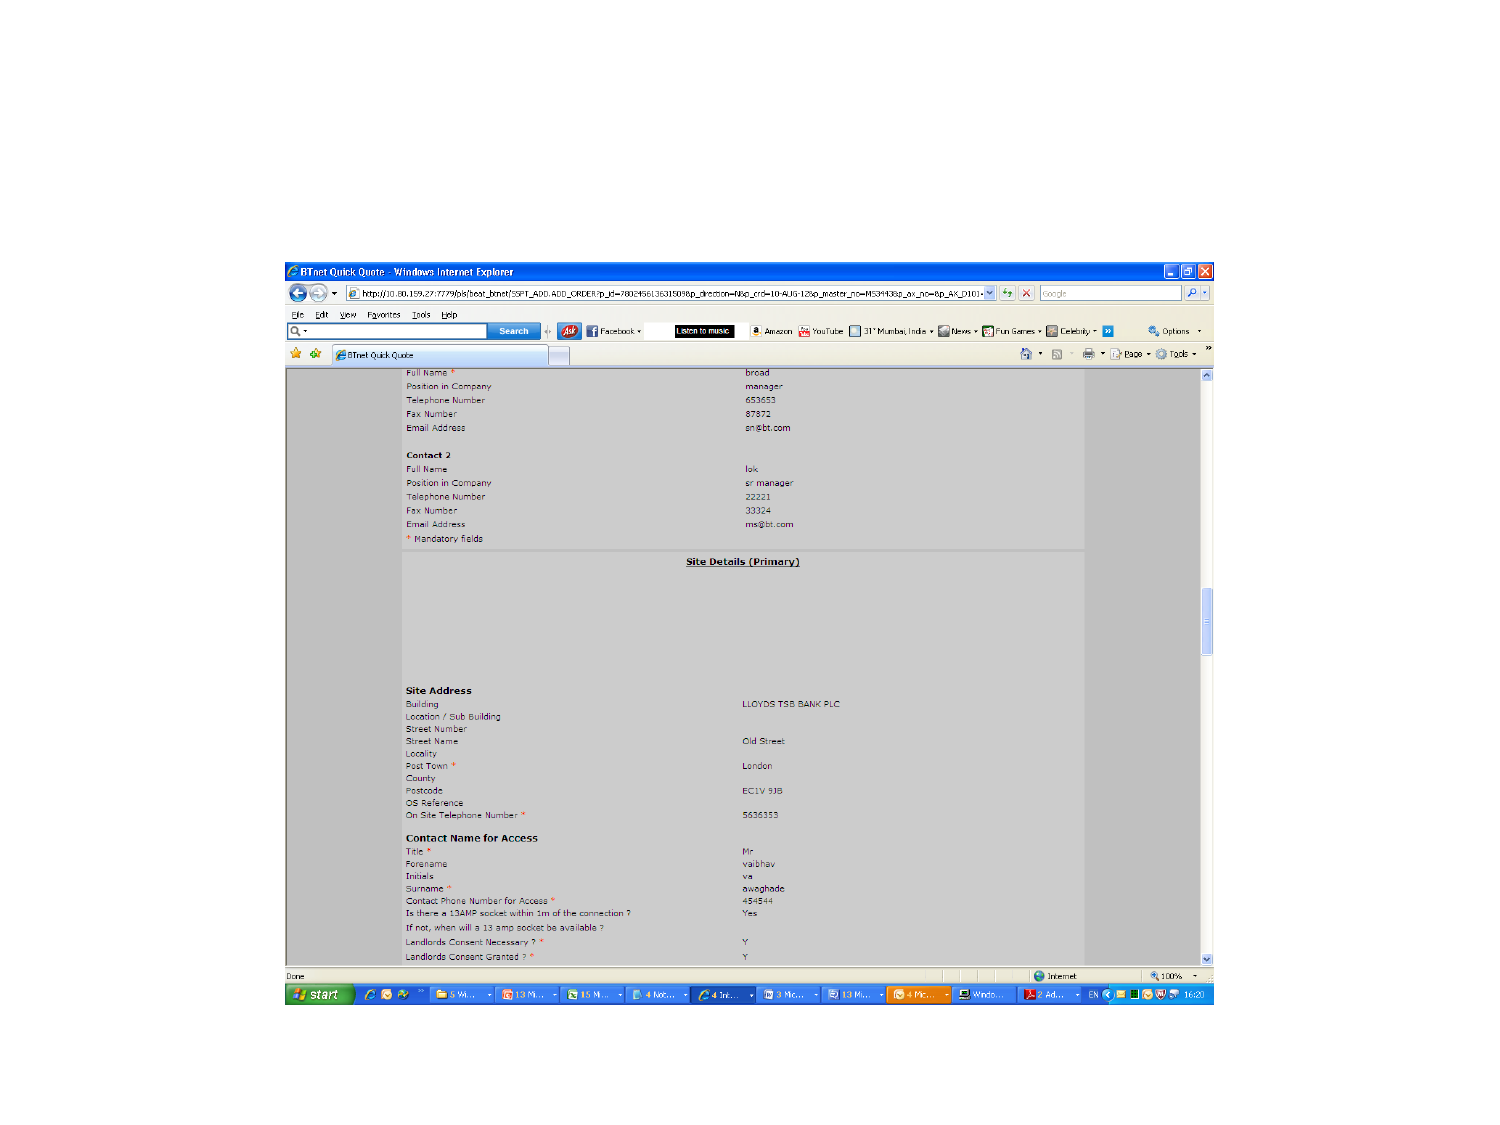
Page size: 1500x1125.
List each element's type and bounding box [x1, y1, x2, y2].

list [285, 262, 1215, 1006]
